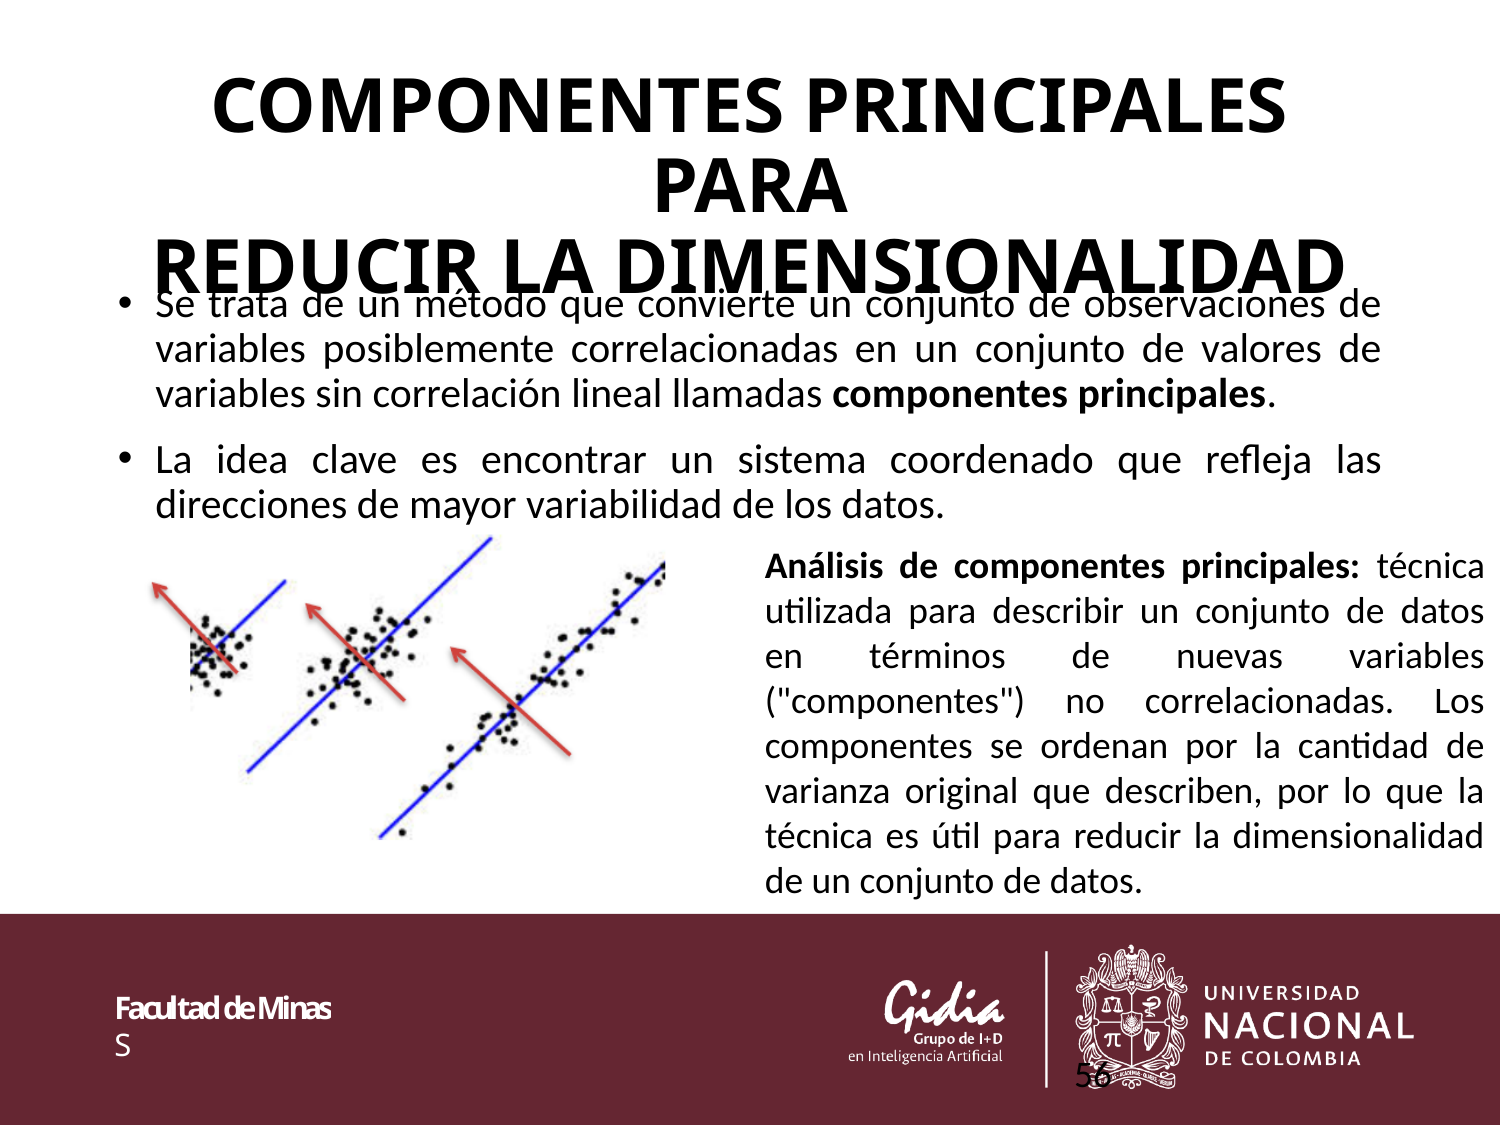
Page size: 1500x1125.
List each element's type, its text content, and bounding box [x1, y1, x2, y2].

slide_number 56 [1059, 1042, 1397, 1103]
list Se trata de un método que convierte un conjunto de observaciones de variables posiblemente correlacionadas en un conjunto de valores de variables sin correlación lineal llamadas componentes principales. La idea clave es encontrar un sistema coordenado que refleja las direcciones de mayor variabilidad de los datos. [103, 274, 1397, 533]
list Se trata de un método que convierte un conjunto de observaciones de variables posiblemente correlacionadas en un conjunto de valores de variables sin correlación lineal llamadas componentes principales. La idea clave es encontrar un sistema coordenado que refleja las direcciones de mayor variabilidad de los datos. [103, 862, 1397, 1080]
picture [103, 532, 755, 862]
picture [773, 933, 1493, 1105]
title COMPONENTES PRINCIPALES PARA REDUCIR LA DIMENSIONALIDAD [103, 59, 1397, 274]
text_box Análisis de componentes principales: técnica utilizada para describir un conjunto de datos en términos de nuevas variables ("componentes") no correlacionadas. Los componentes se ordenan por la cantidad de varianza original que describen, por lo que la técnica es útil para reducir la dimensionalidad de un conjunto de datos. [749, 533, 1500, 909]
